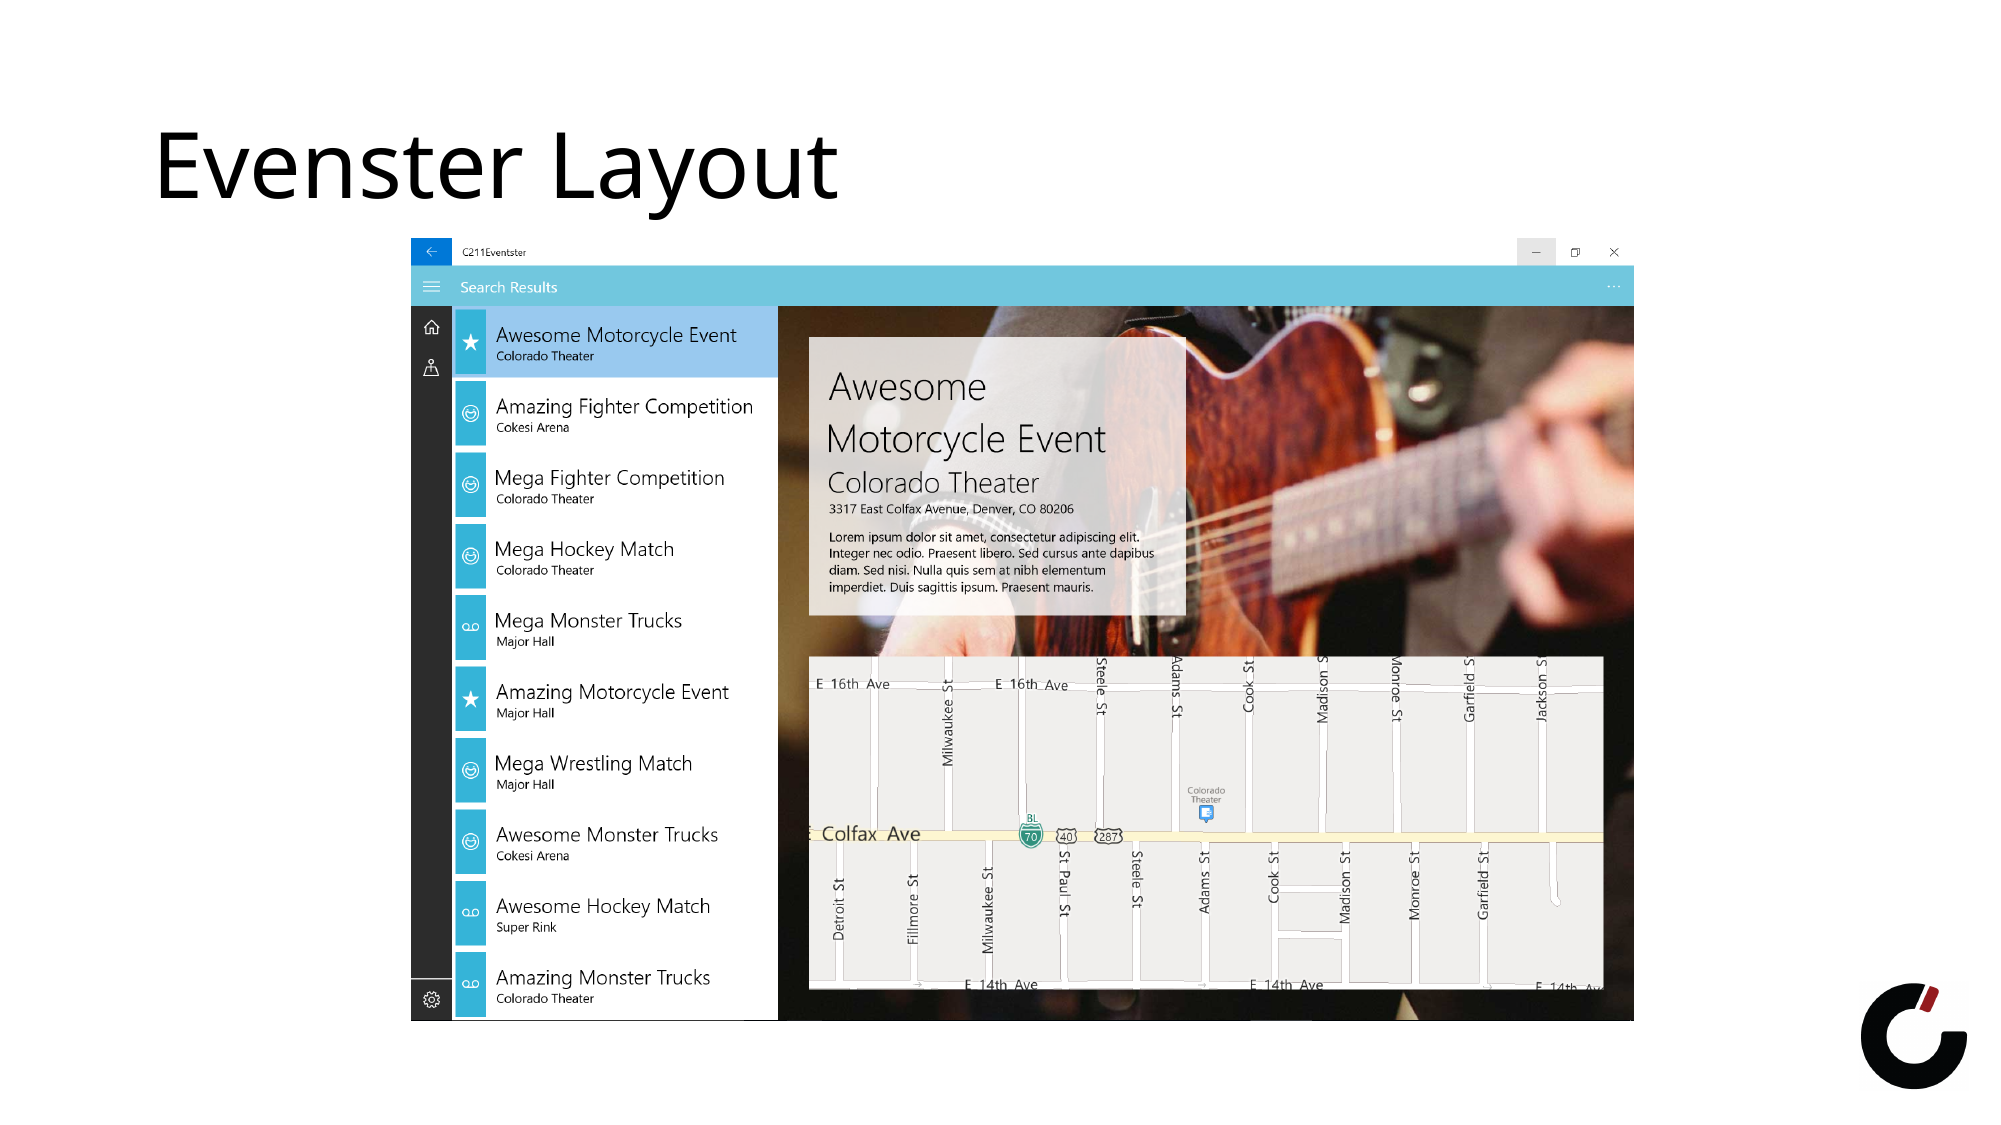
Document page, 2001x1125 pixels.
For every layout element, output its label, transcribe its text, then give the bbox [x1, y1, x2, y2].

picture [1859, 981, 1969, 1091]
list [411, 238, 1634, 1021]
title Evenster Layout [137, 59, 1863, 278]
